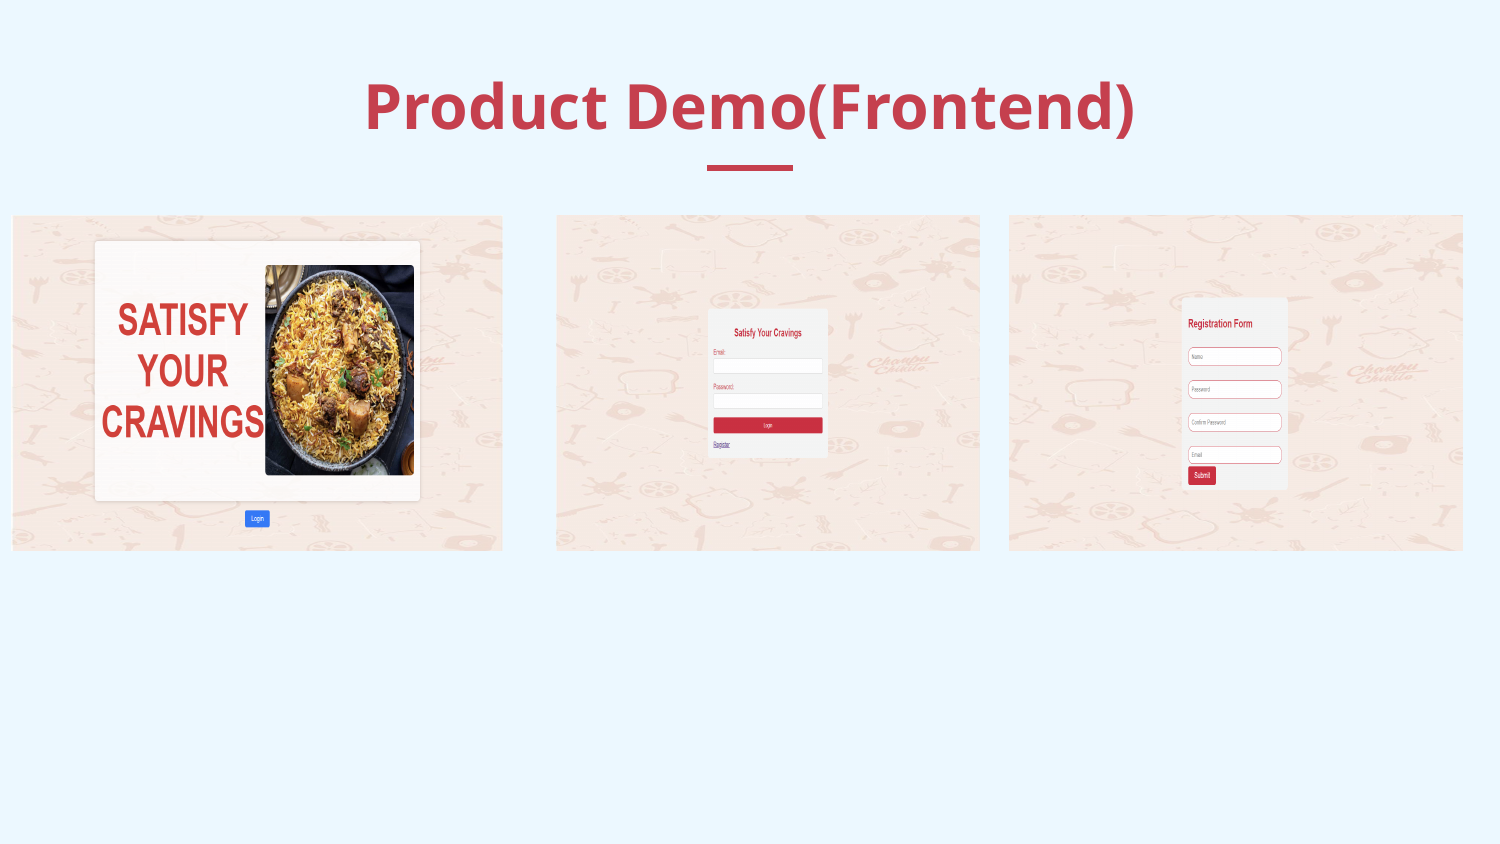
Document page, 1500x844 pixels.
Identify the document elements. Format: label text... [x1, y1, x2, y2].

picture [11, 215, 503, 551]
picture [556, 215, 980, 551]
title Product Demo(Frontend) [130, 33, 1370, 157]
picture [1008, 215, 1463, 551]
